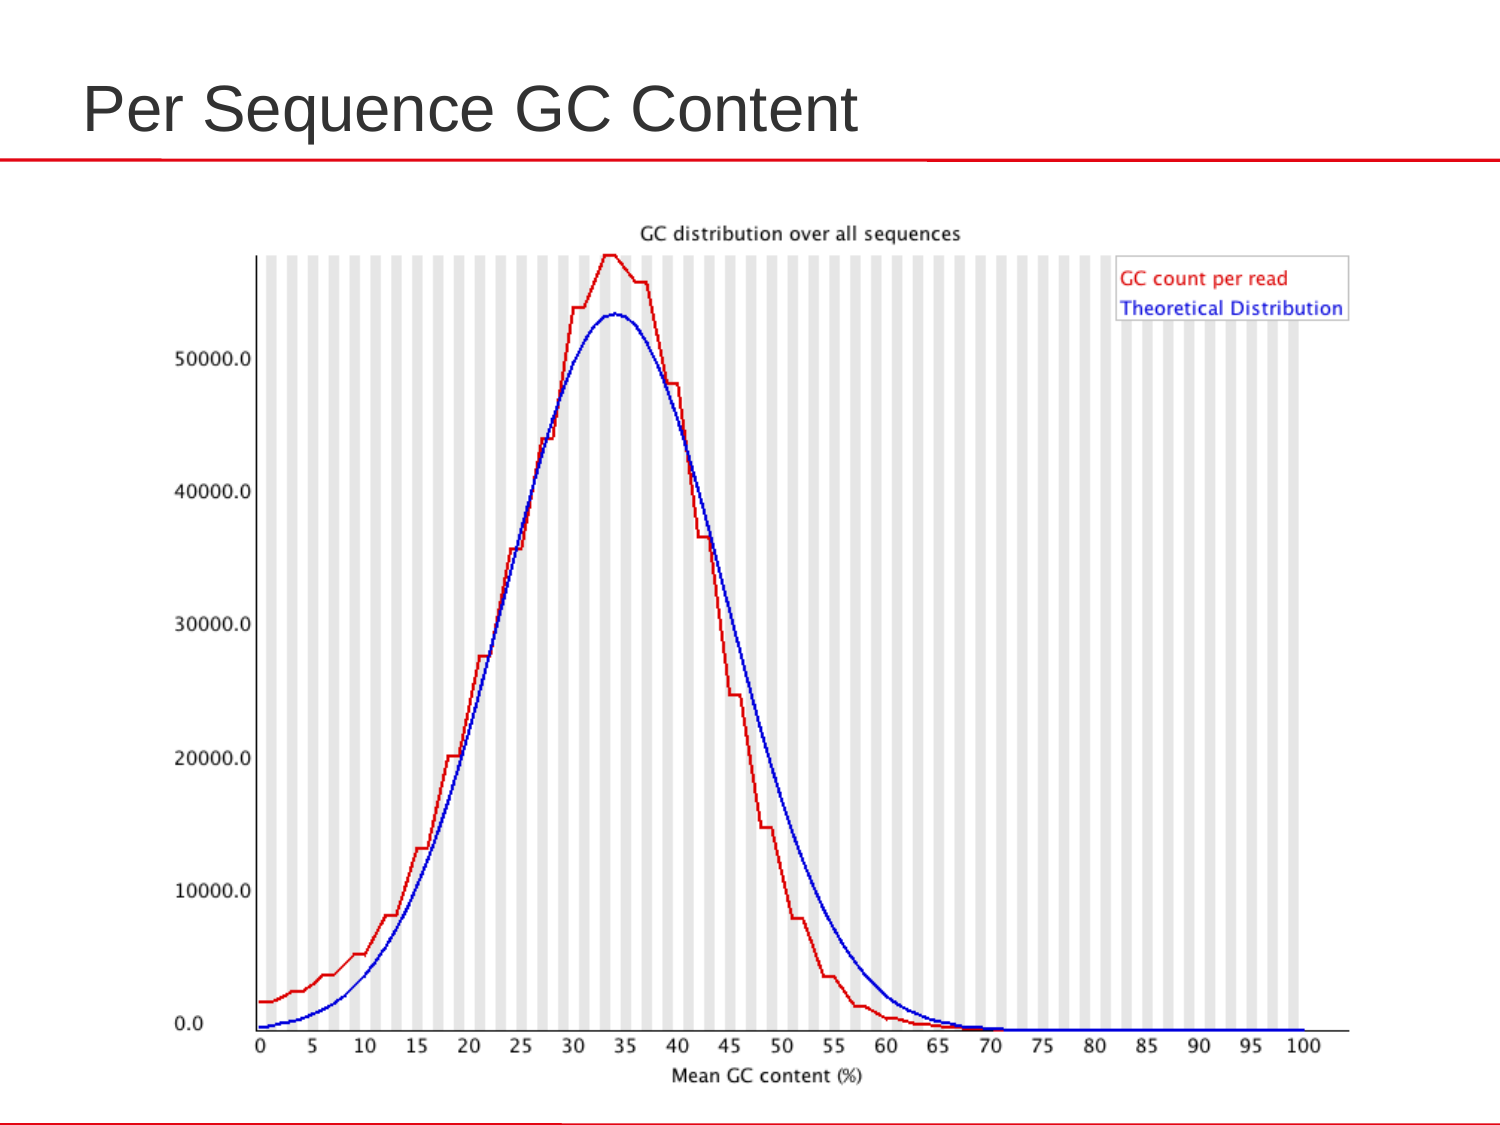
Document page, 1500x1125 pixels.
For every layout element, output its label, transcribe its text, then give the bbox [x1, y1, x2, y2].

picture [170, 196, 1363, 1090]
text_box Per Sequence GC Content [82, 66, 1411, 145]
